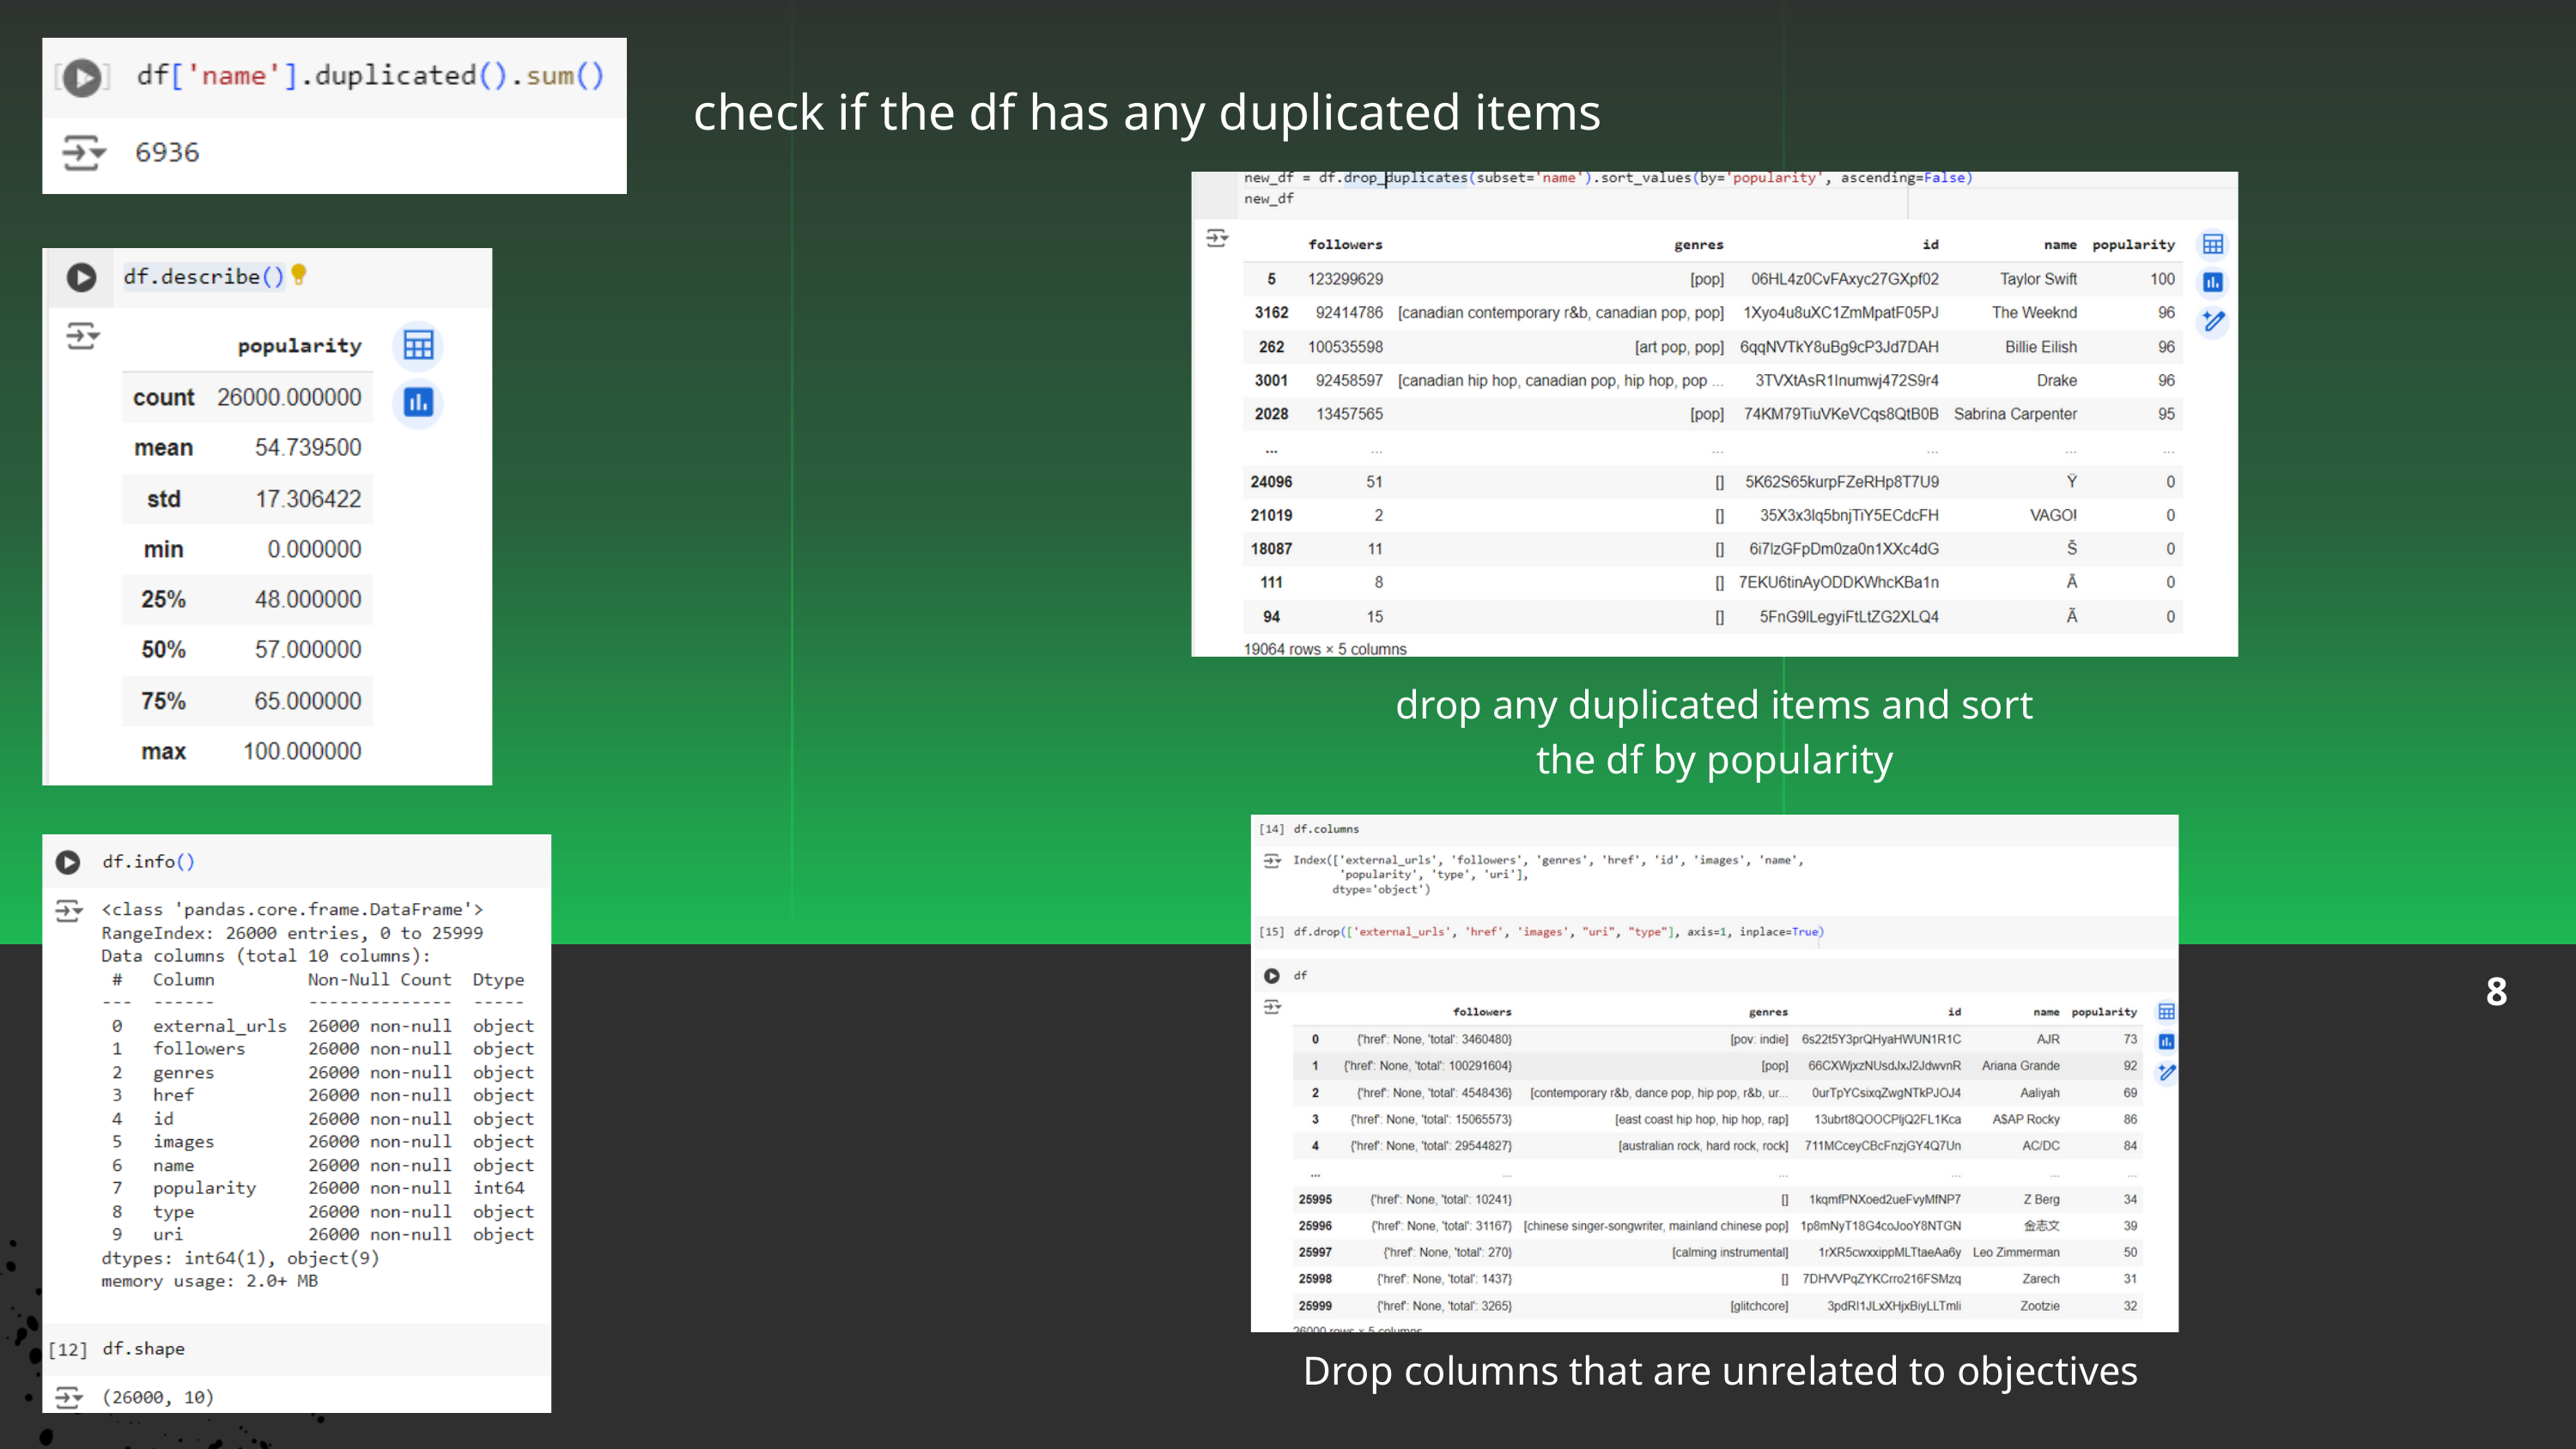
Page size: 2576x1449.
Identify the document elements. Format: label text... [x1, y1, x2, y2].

text_box [42, 38, 627, 194]
text_box 8 [2179, 958, 2576, 1014]
text_box [0, 1158, 335, 1449]
text_box [1191, 172, 2239, 657]
text_box [1782, 0, 2576, 944]
text_box [42, 834, 552, 1414]
text_box [790, 0, 1782, 944]
text_box drop any duplicated items and sort the df by popularity [1388, 672, 2041, 782]
text_box [0, 0, 790, 944]
text_box [42, 248, 493, 785]
text_box check if the df has any duplicated items [662, 70, 1636, 140]
text_box [1250, 815, 2179, 1332]
text_box Drop columns that are unrelated to objectives [1263, 1338, 2179, 1394]
